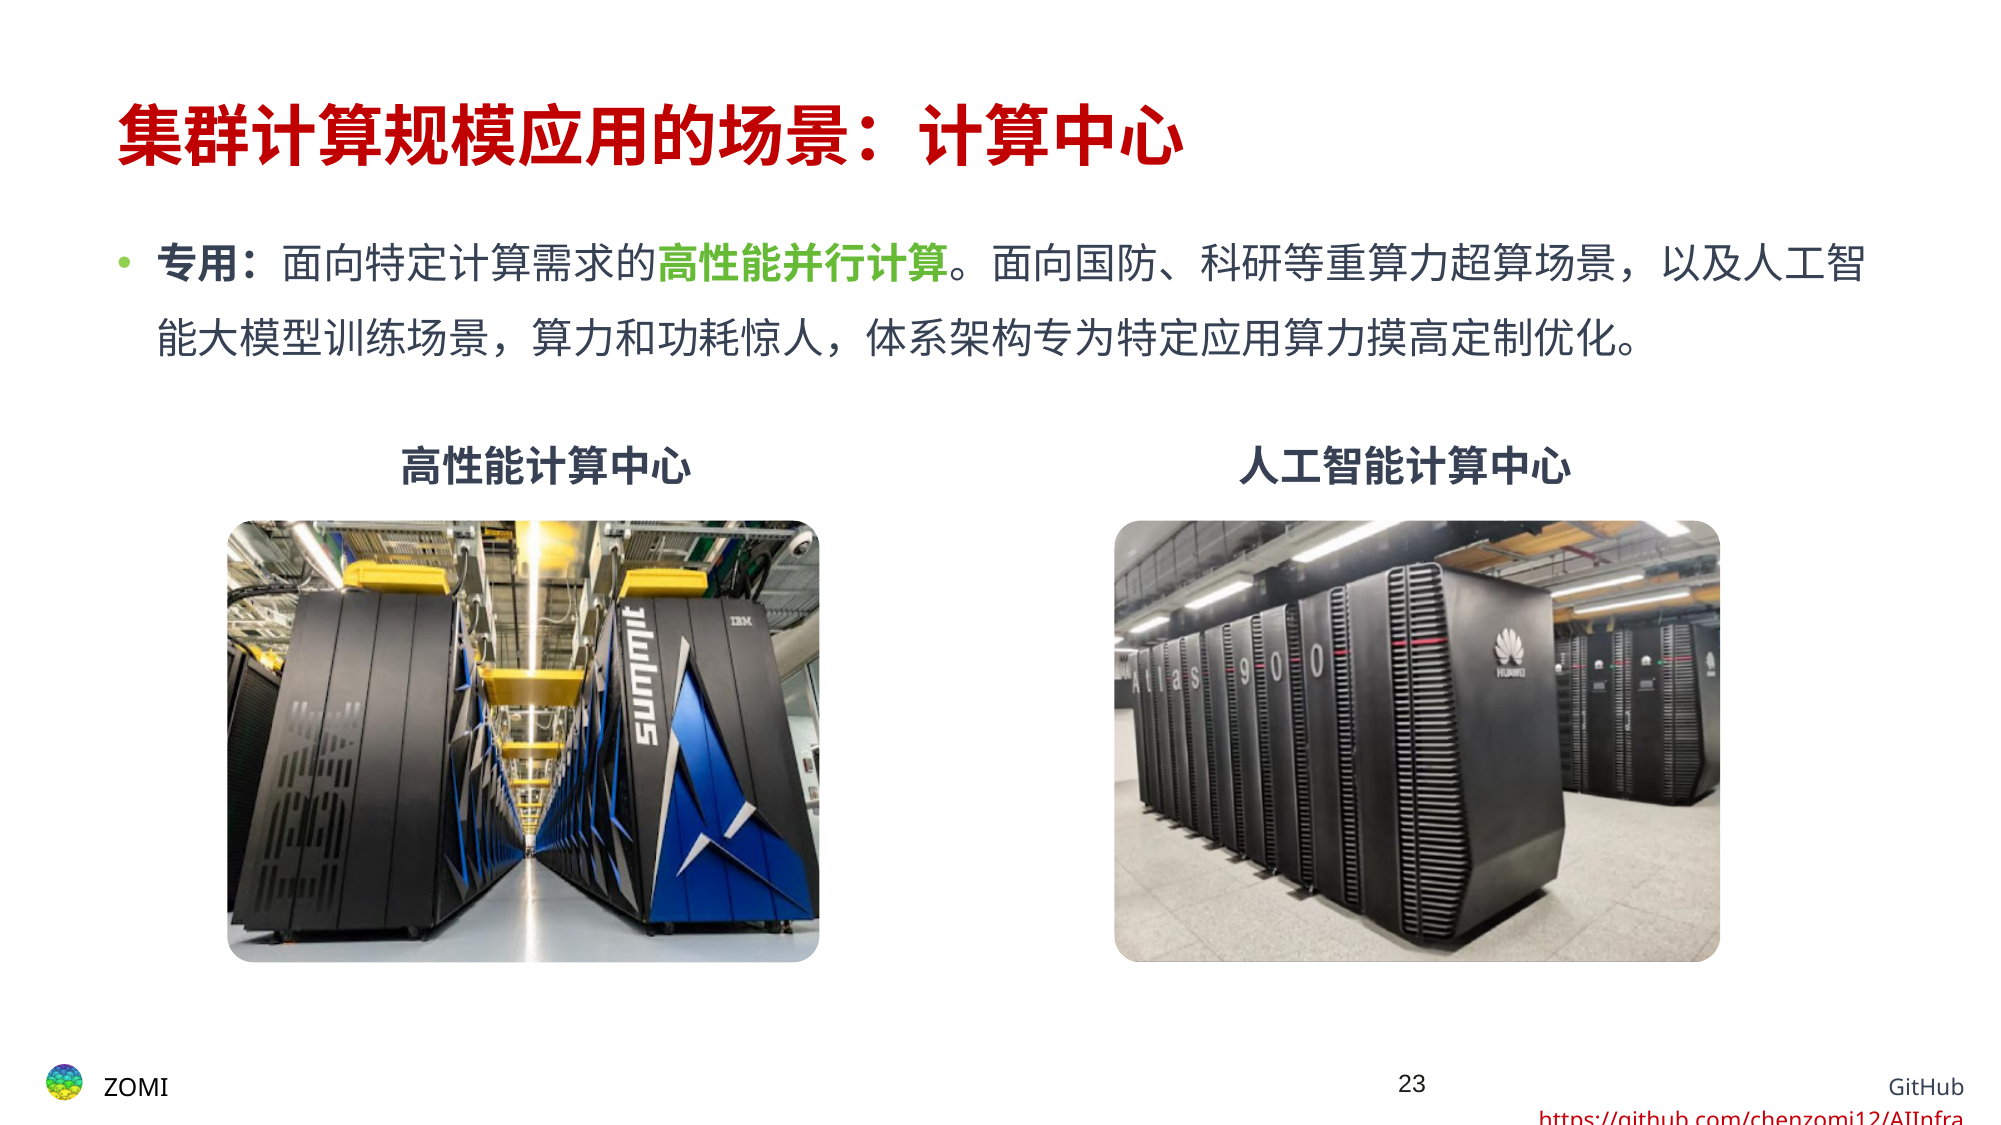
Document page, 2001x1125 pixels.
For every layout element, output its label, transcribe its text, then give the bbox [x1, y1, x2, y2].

text_box 高性能计算中心 [339, 432, 754, 498]
picture [227, 520, 820, 963]
picture [47, 1065, 82, 1100]
list 专用：面向特定计算需求的高性能并行计算。面向国防、科研等重算力超算场景，以及人工智能大模型训练场景，算力和功耗惊人，体系架构专为特定应用算力摸高定制优化。 [102, 204, 1901, 1043]
picture [1114, 520, 1721, 963]
title 集群计算规模应用的场景：计算中心 [102, 85, 1901, 183]
text_box 人工智能计算中心 [1198, 432, 1613, 498]
